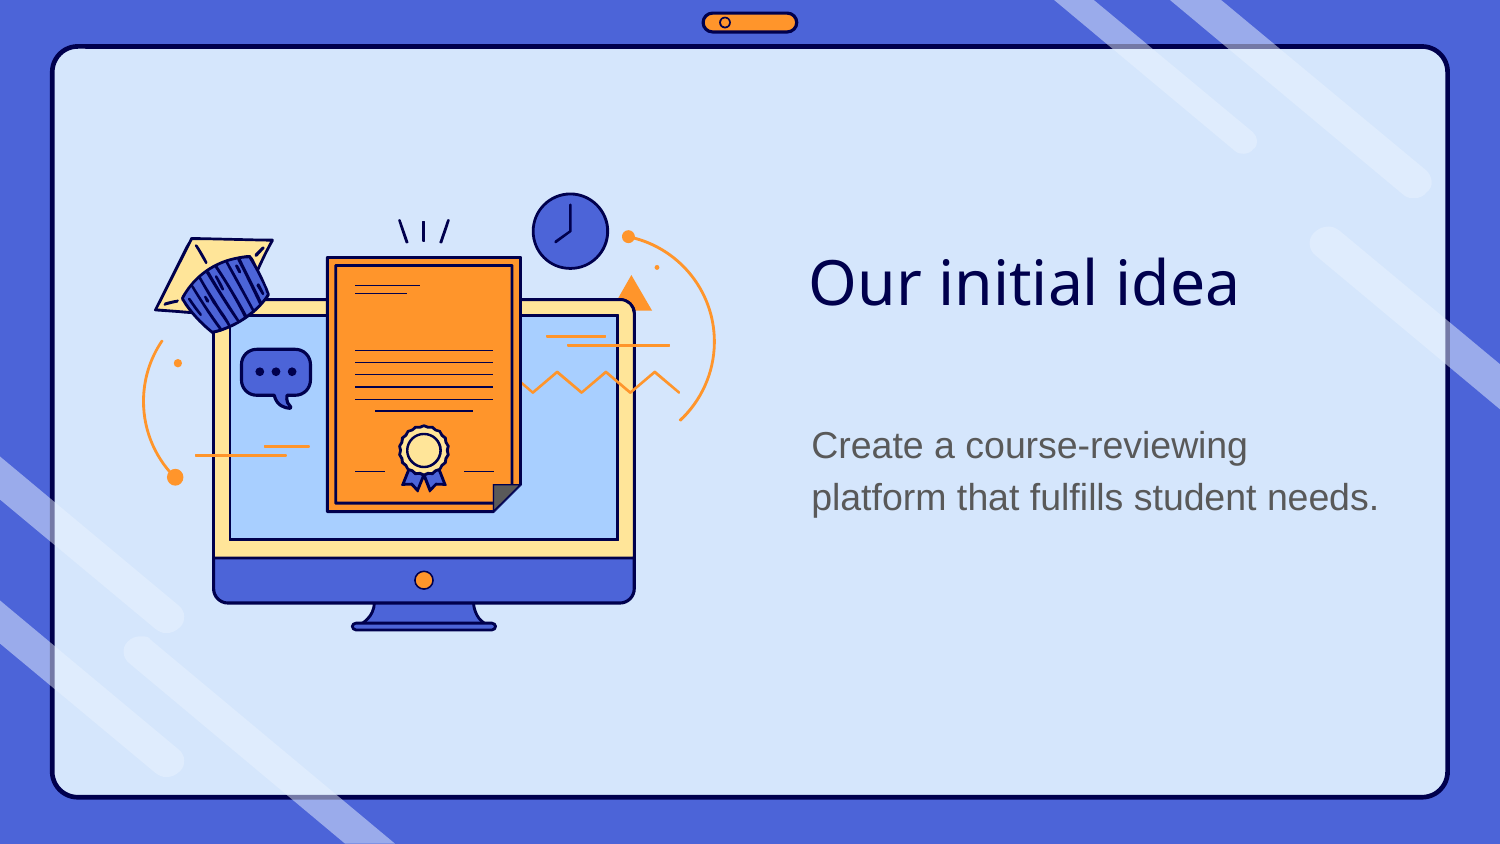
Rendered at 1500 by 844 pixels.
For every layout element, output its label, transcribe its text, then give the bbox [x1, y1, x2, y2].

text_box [142, 193, 716, 631]
subtitle Create a course-reviewing platform that fulfills student needs. [796, 399, 1396, 600]
title Our initial idea [808, 247, 1374, 318]
